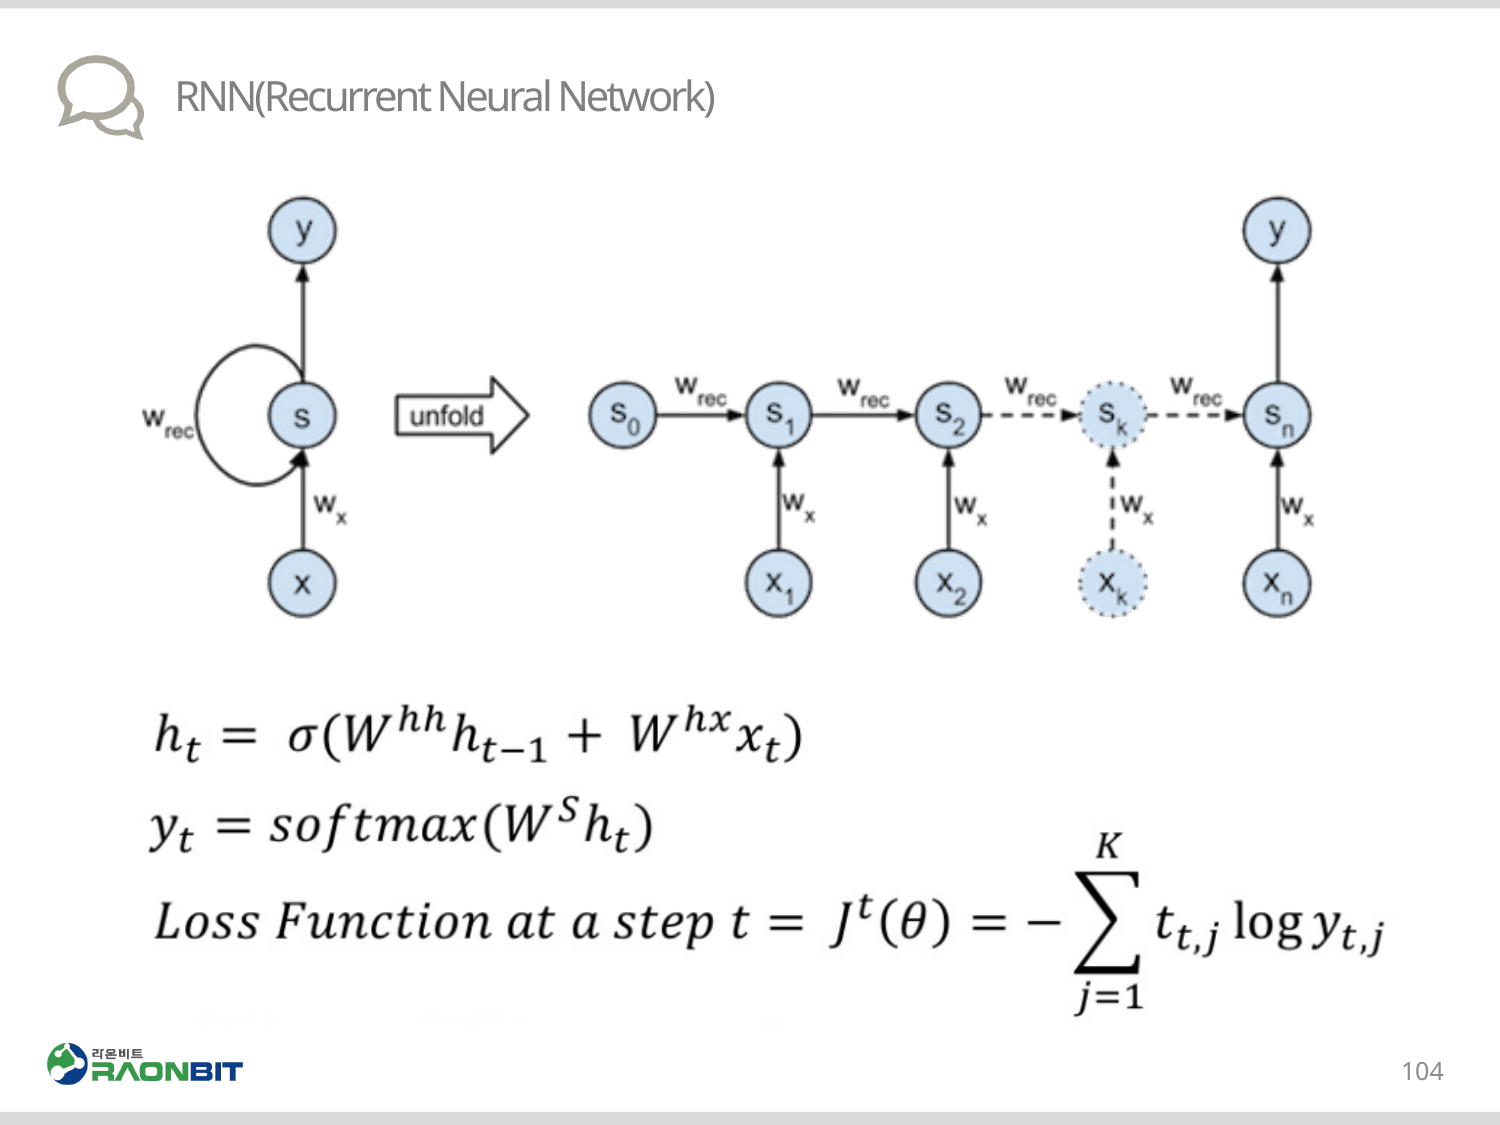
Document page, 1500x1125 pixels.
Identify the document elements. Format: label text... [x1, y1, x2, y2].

picture [123, 680, 1402, 1027]
picture [123, 160, 1348, 657]
slide_number 104 [1328, 1042, 1459, 1103]
title RNN(Recurrent Neural Network) [159, 48, 1425, 141]
picture [47, 1043, 243, 1085]
